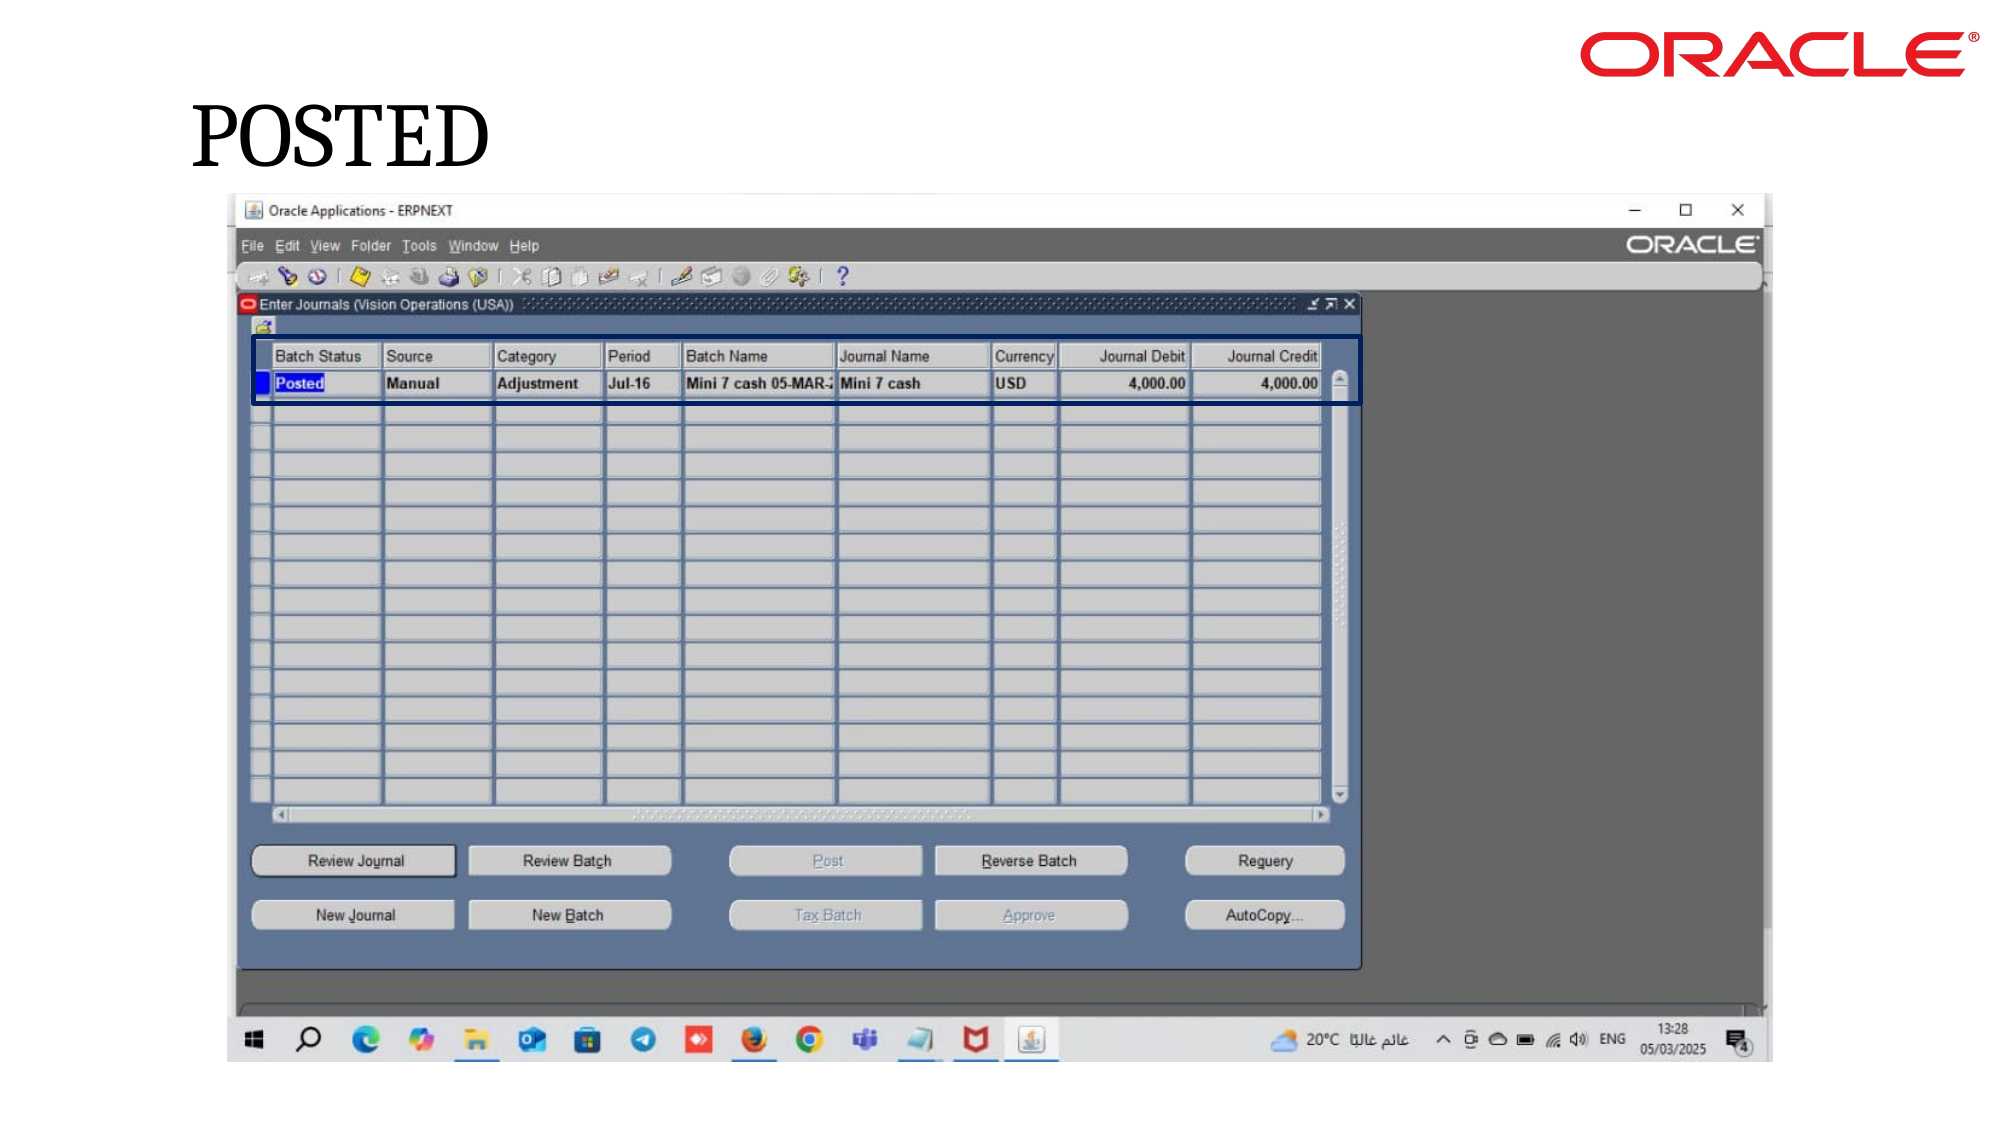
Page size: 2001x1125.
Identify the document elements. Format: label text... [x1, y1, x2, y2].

picture [1558, 3, 2001, 105]
picture [227, 193, 1773, 1062]
title posted [175, 79, 1826, 194]
